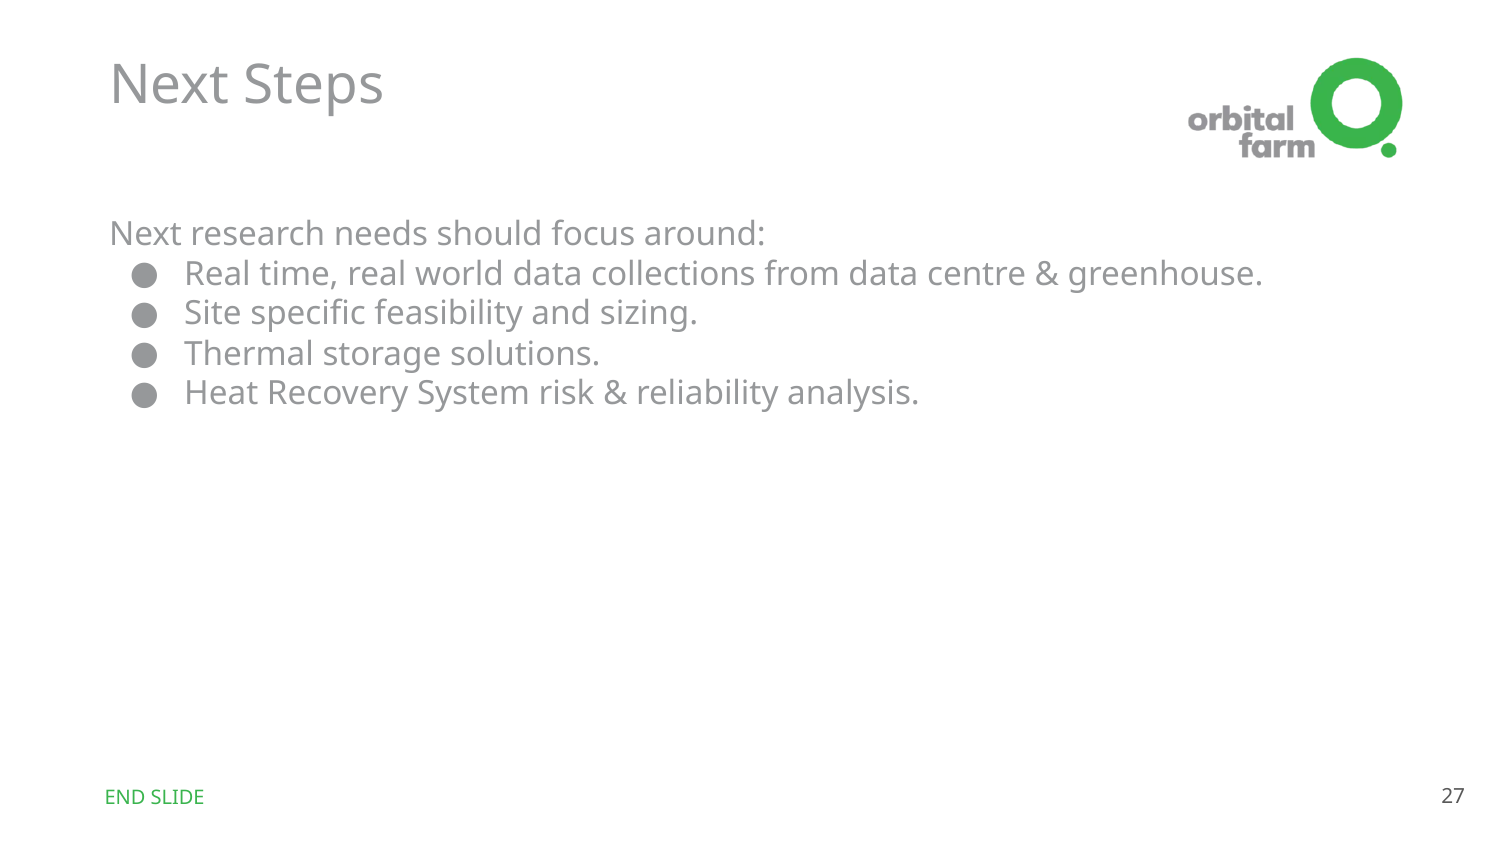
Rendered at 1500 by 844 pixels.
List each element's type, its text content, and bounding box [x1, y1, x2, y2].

text_box Next Steps [94, 33, 1146, 130]
text_box END SLIDE [94, 779, 312, 816]
text_box Next research needs should focus around: Real time, real world data collections from data centre & greenhouse. Site specific feasibility and sizing. Thermal storage solutions. Heat Recovery System risk & reliability analysis. [94, 196, 1419, 507]
slide_number 27 [1389, 764, 1480, 830]
picture [1172, 38, 1417, 198]
